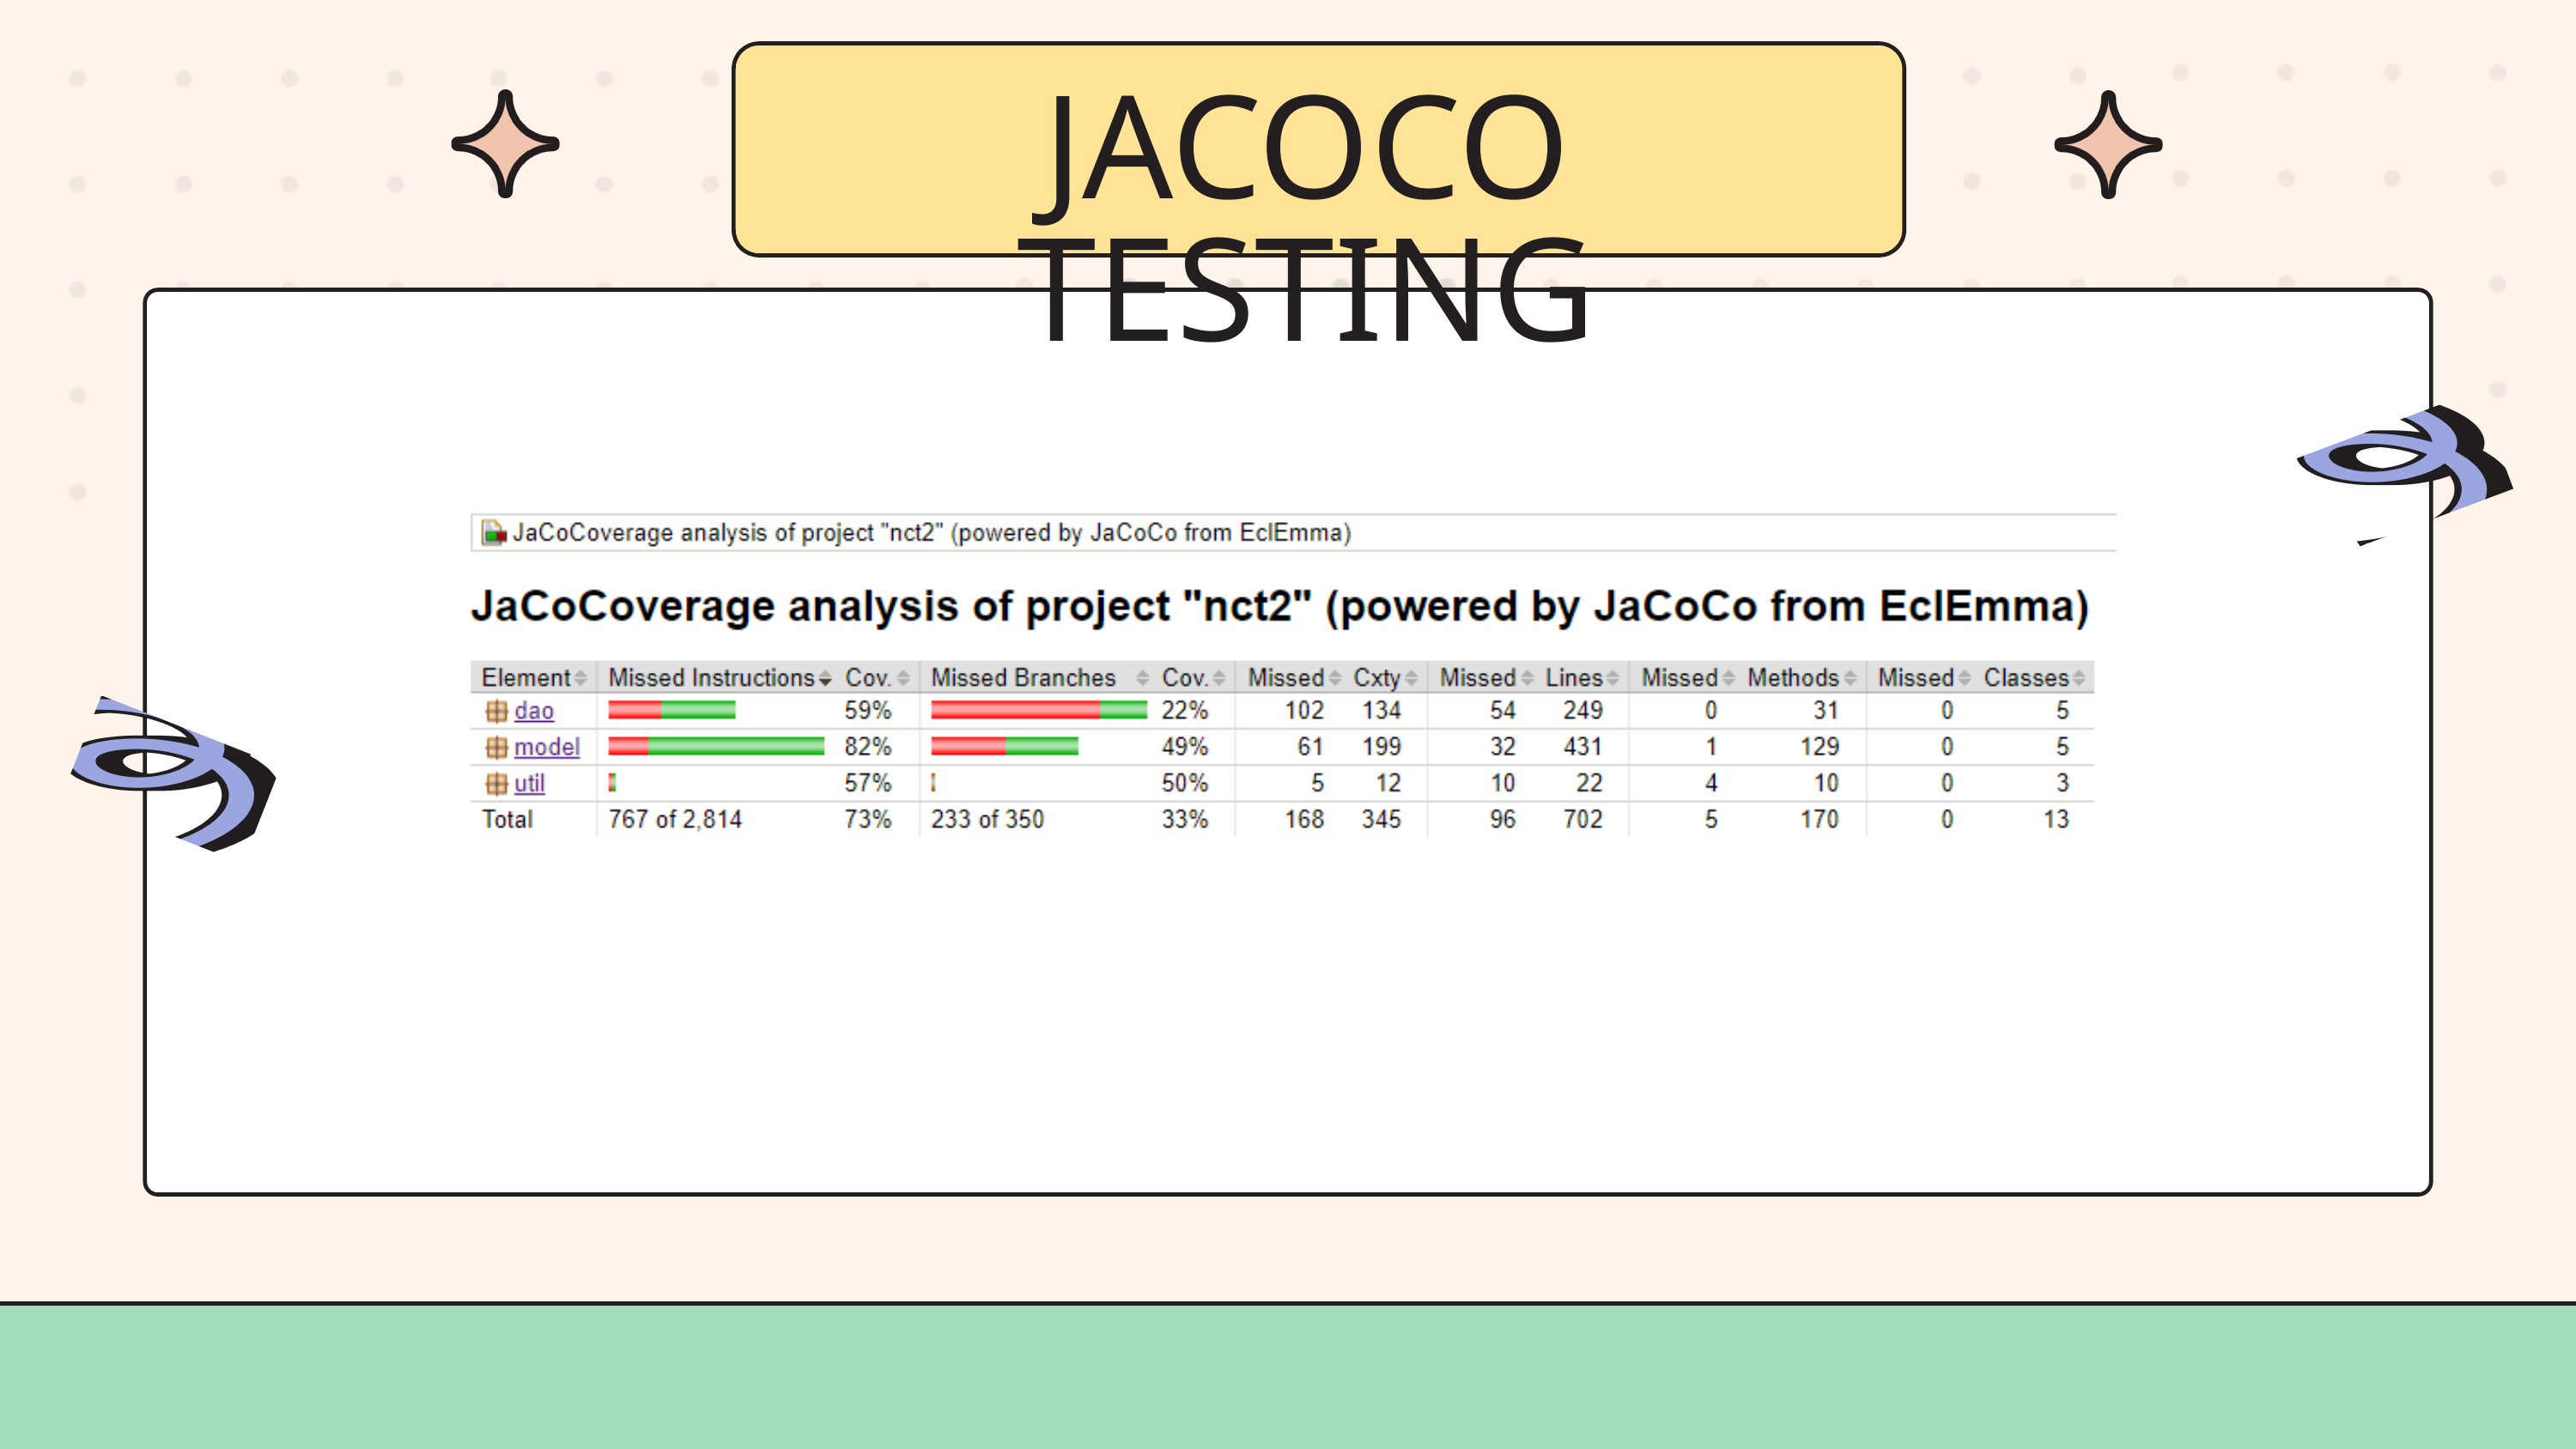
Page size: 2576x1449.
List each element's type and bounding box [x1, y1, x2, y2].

text_box [0, 1303, 2576, 1449]
text_box [0, 0, 2576, 503]
text_box [2438, 512, 2453, 518]
text_box [144, 289, 2432, 1195]
text_box [733, 43, 1905, 256]
text_box [63, 695, 138, 822]
